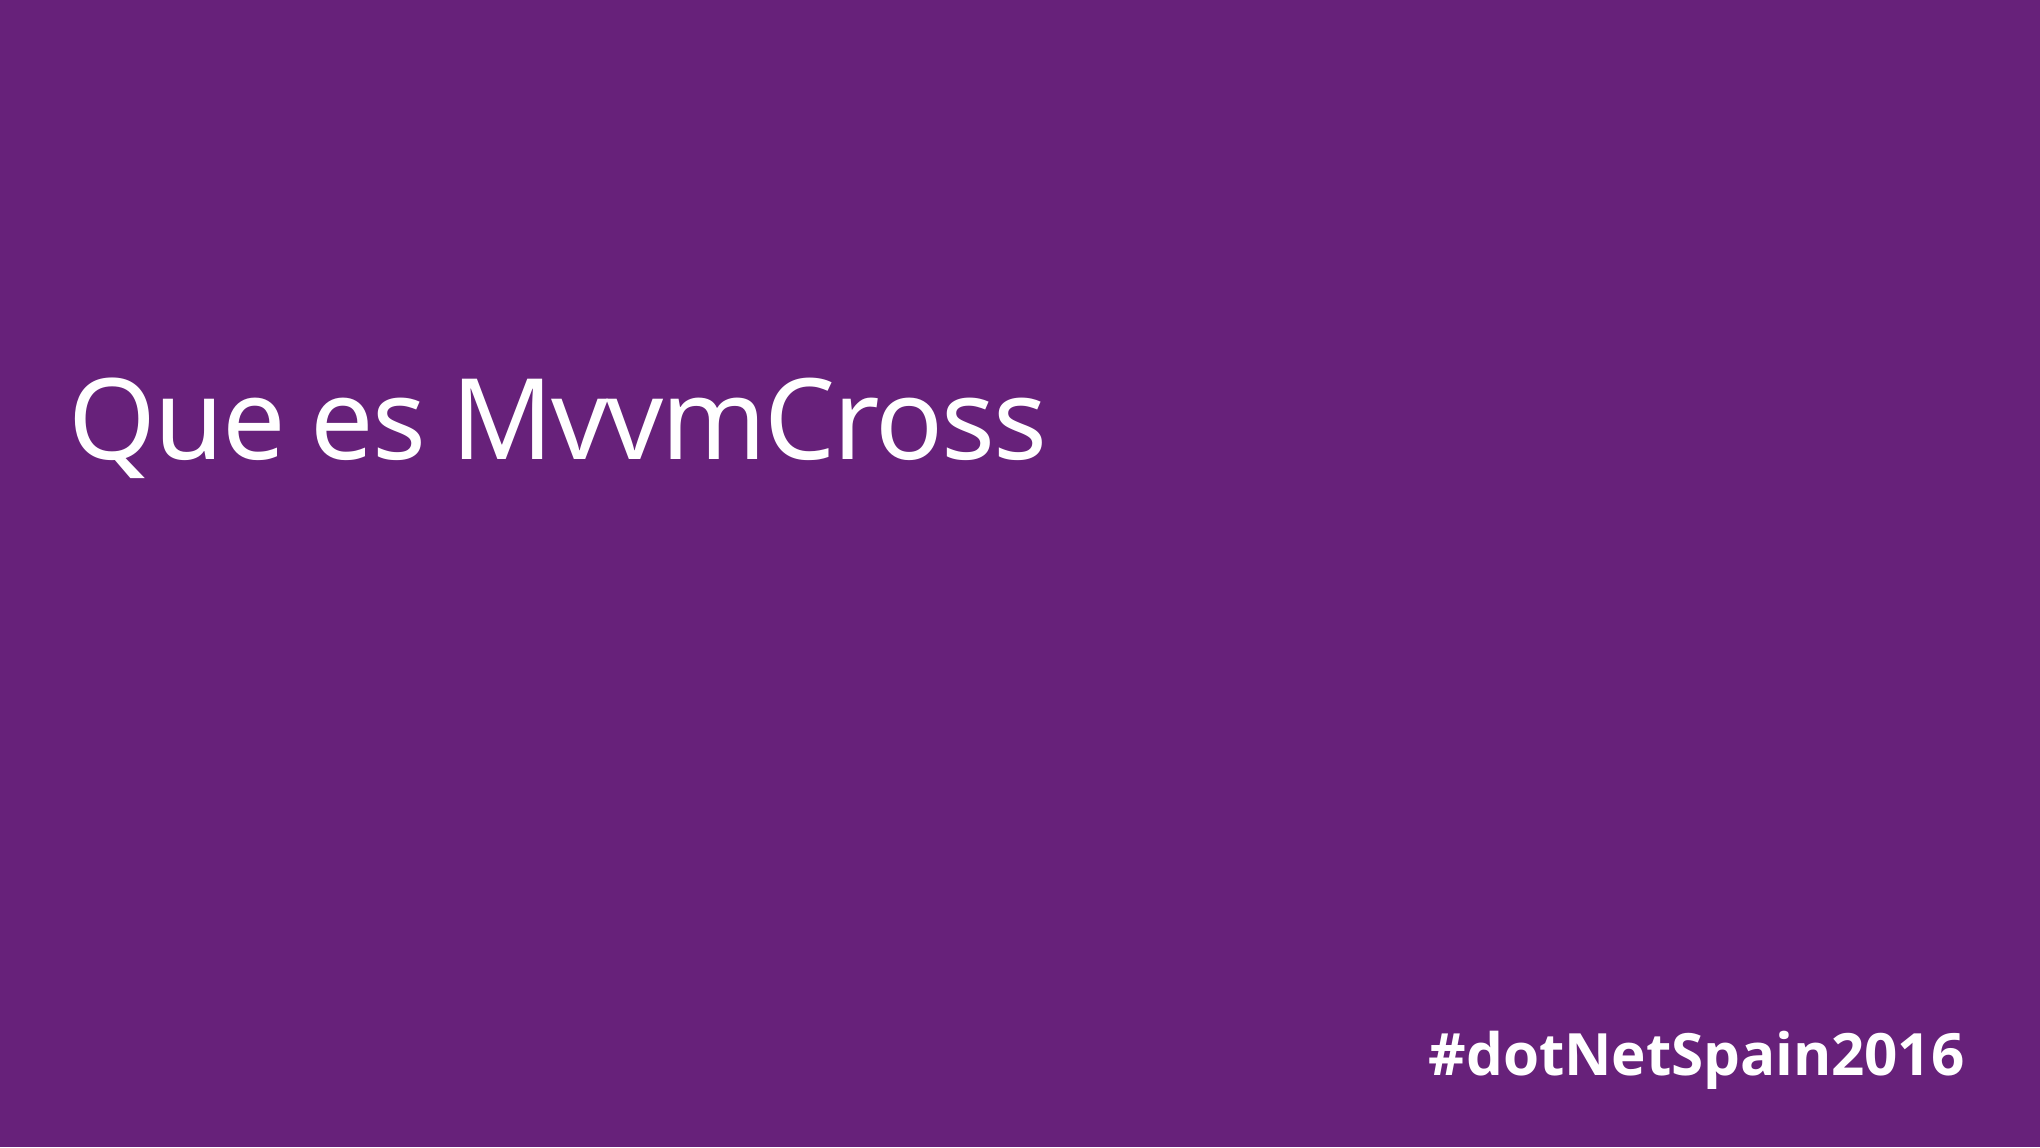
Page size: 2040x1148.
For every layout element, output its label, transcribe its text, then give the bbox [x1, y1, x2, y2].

title Que es MvvmCross [45, 347, 1995, 649]
